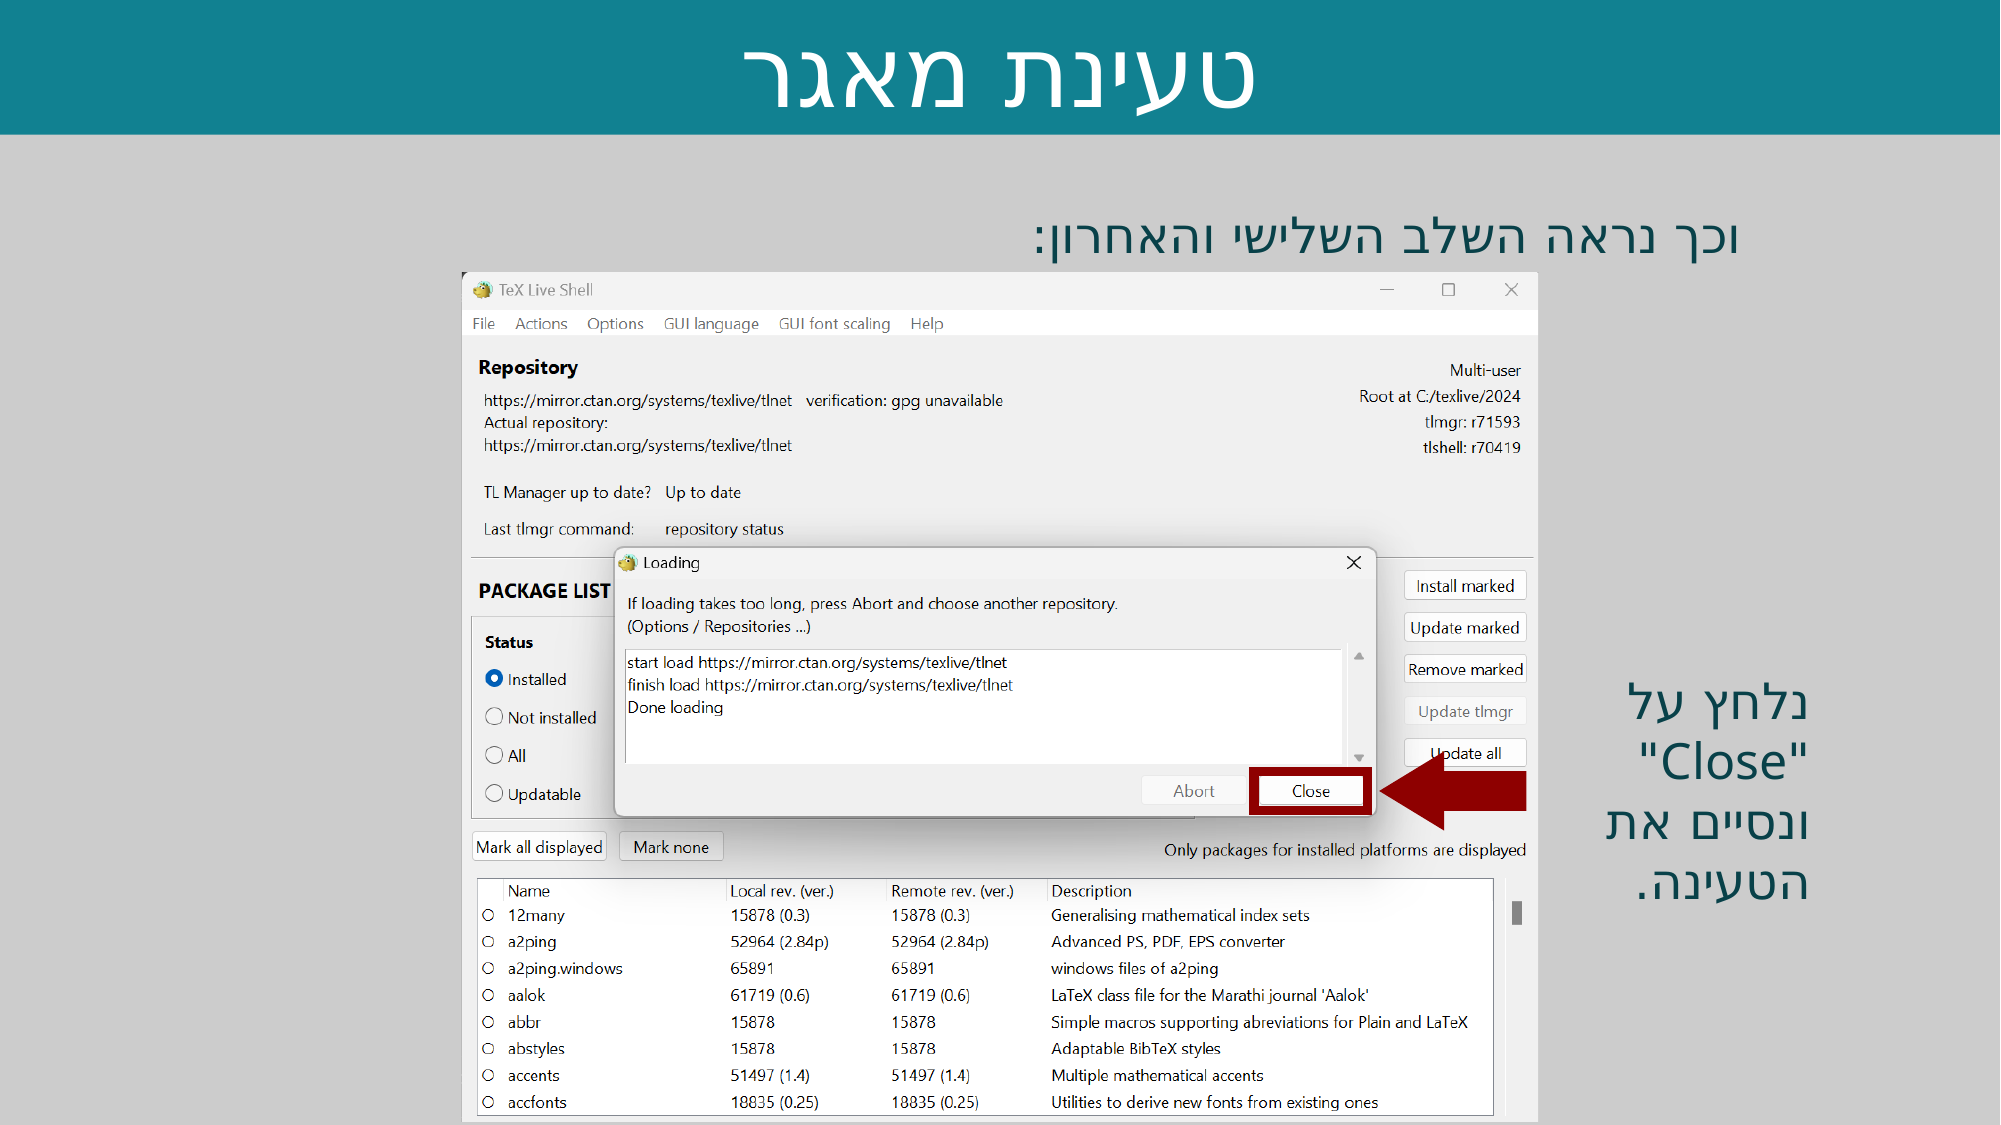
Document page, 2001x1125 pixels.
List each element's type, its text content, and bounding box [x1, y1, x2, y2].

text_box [461, 272, 1539, 1122]
text_box נלחץ על "Close" ונסיים את הטעינה. [1589, 662, 1826, 917]
text_box טעינת מאגר [0, 0, 2000, 135]
text_box וכך נראה השלב השלישי והאחרון: [243, 136, 1757, 271]
